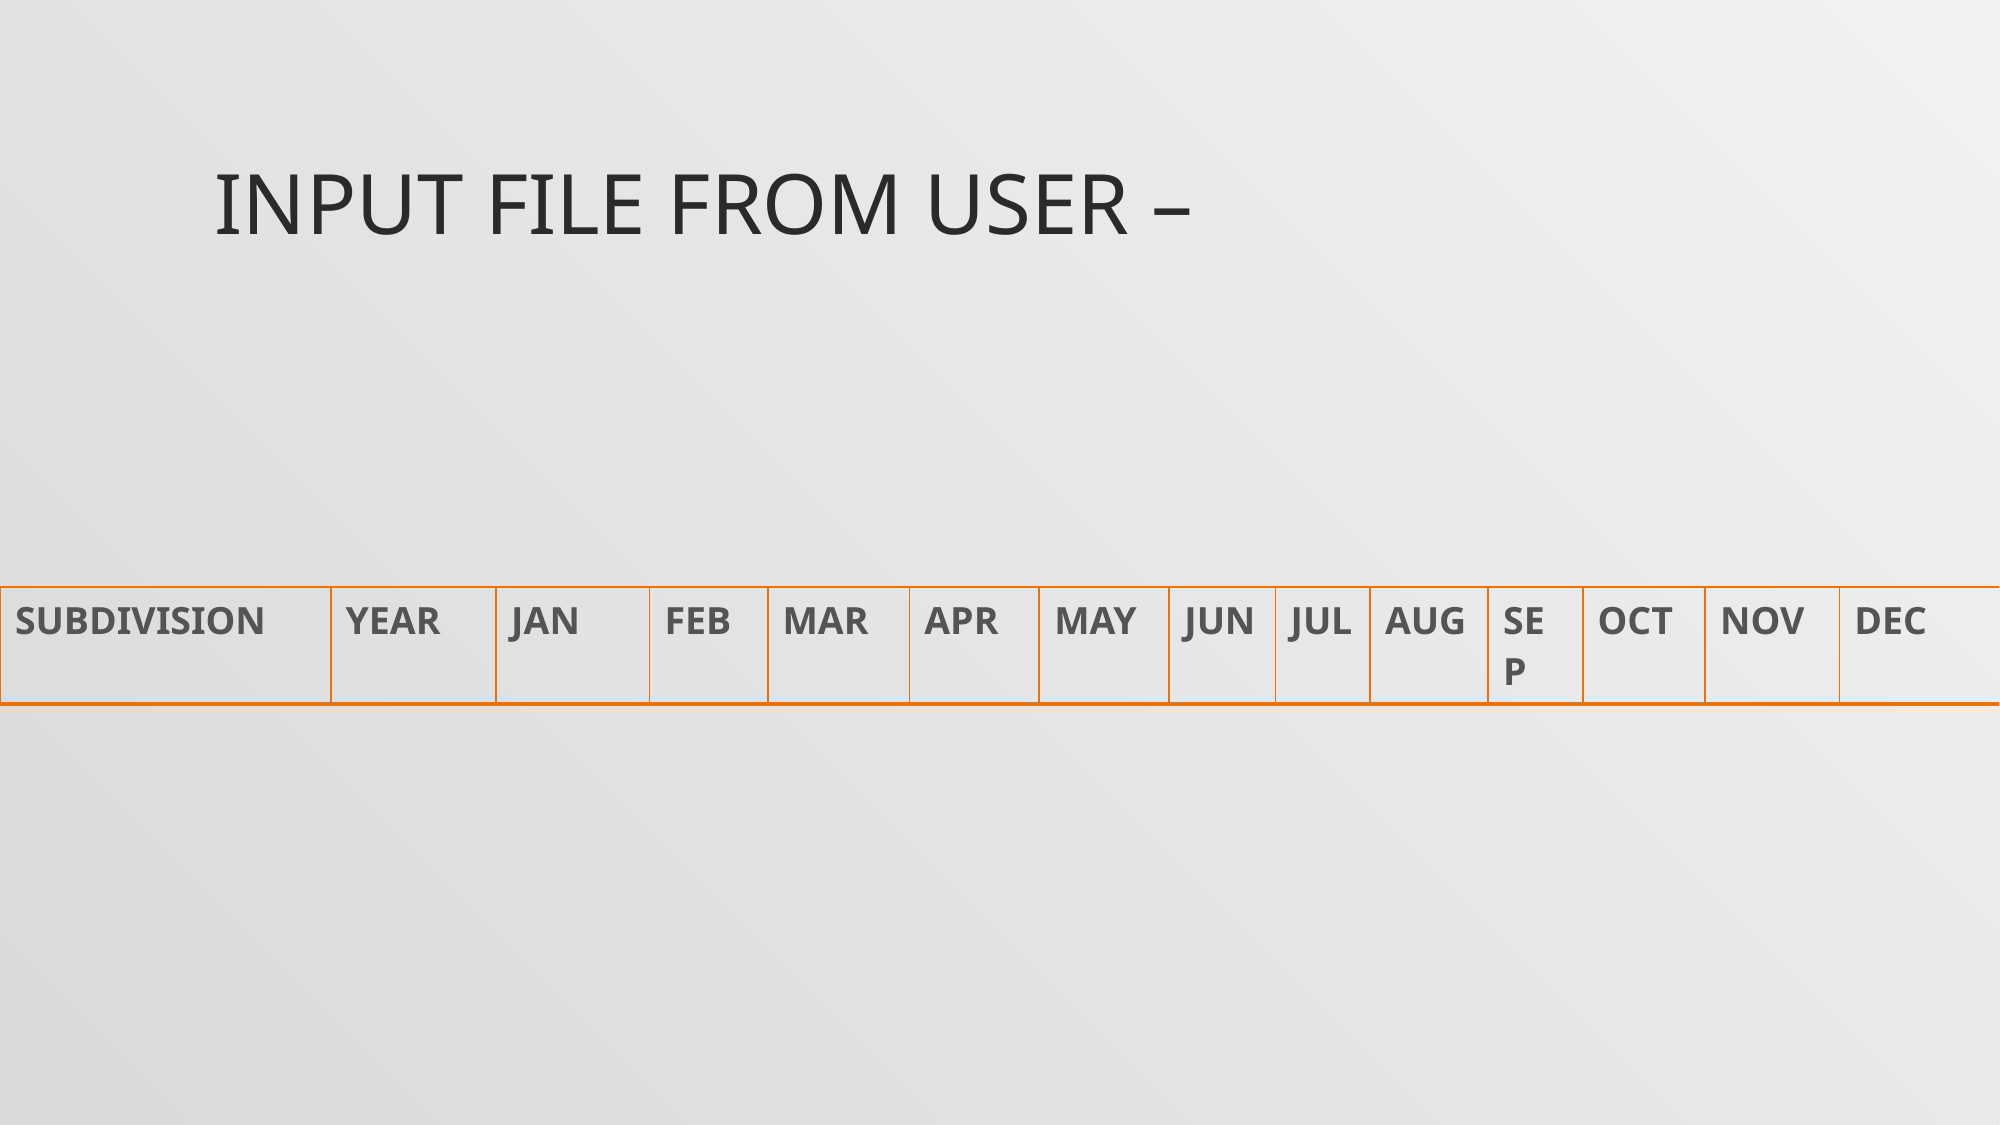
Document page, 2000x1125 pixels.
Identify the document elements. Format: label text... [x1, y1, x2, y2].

table_header MAY [1040, 588, 1168, 702]
table_header JUL [1276, 588, 1369, 702]
table_header SEP [1489, 588, 1582, 702]
table_header MAR [769, 588, 909, 702]
table_header SUBDIVISION [1, 588, 330, 702]
table_header YEAR [332, 588, 495, 702]
table_header FEB [650, 588, 767, 702]
table_header JAN [497, 588, 649, 702]
table_header NOV [1706, 588, 1839, 702]
table_header OCT [1584, 588, 1704, 702]
table_header APR [910, 588, 1038, 702]
table_header JUN [1170, 588, 1275, 702]
table_header DEC [1840, 588, 2000, 702]
table_header AUG [1371, 588, 1487, 702]
title Input file from user – [199, 45, 1800, 350]
